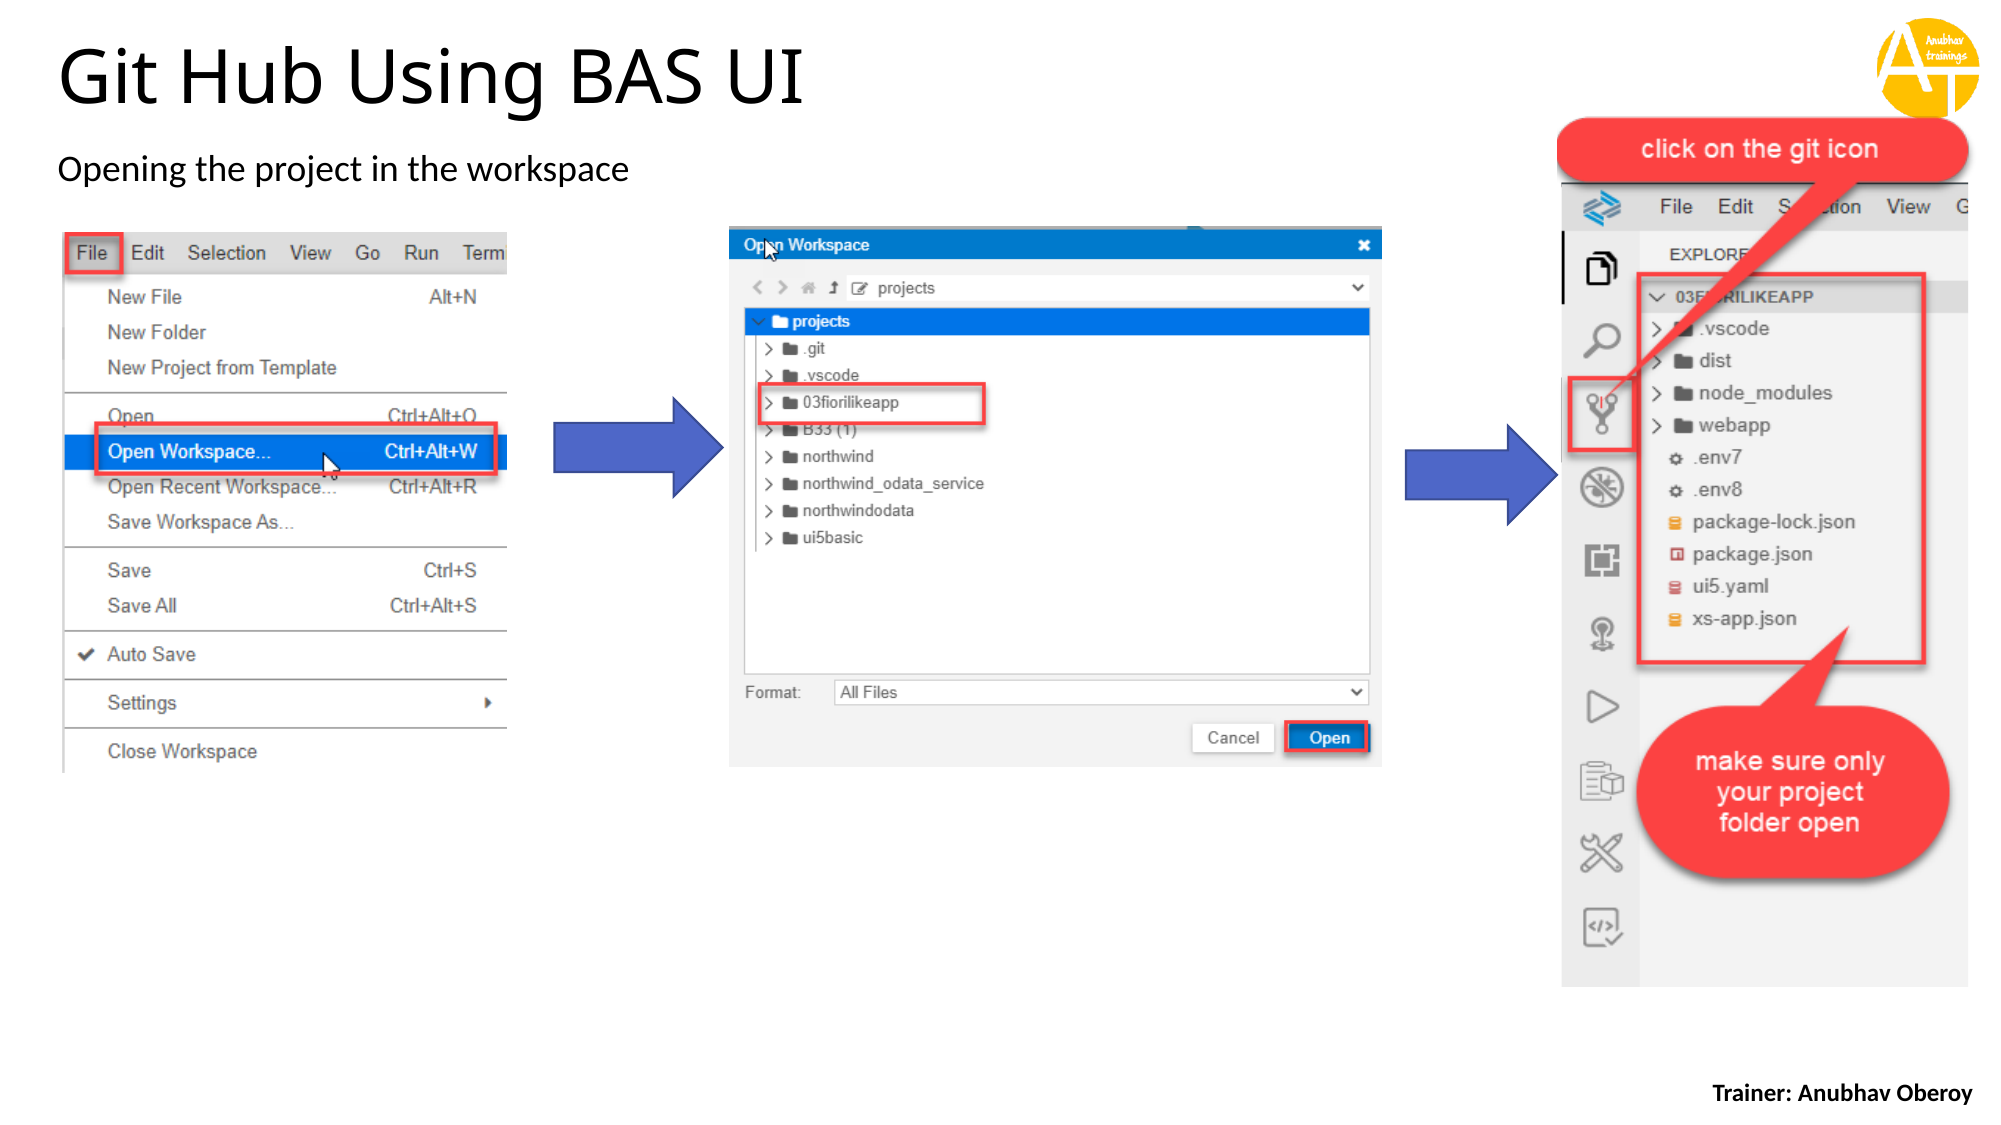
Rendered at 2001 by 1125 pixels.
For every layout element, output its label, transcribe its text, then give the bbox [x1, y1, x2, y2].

picture [1557, 11, 1985, 987]
text_box Git Hub Using BAS UI [42, 30, 1866, 148]
text_box [553, 395, 725, 499]
picture [62, 232, 507, 773]
text_box [1404, 423, 1557, 527]
picture [729, 226, 1382, 767]
text_box Opening the project in the workspace [42, 148, 1502, 197]
footer Trainer: Anubhav Oberoy [1660, 1074, 2000, 1108]
